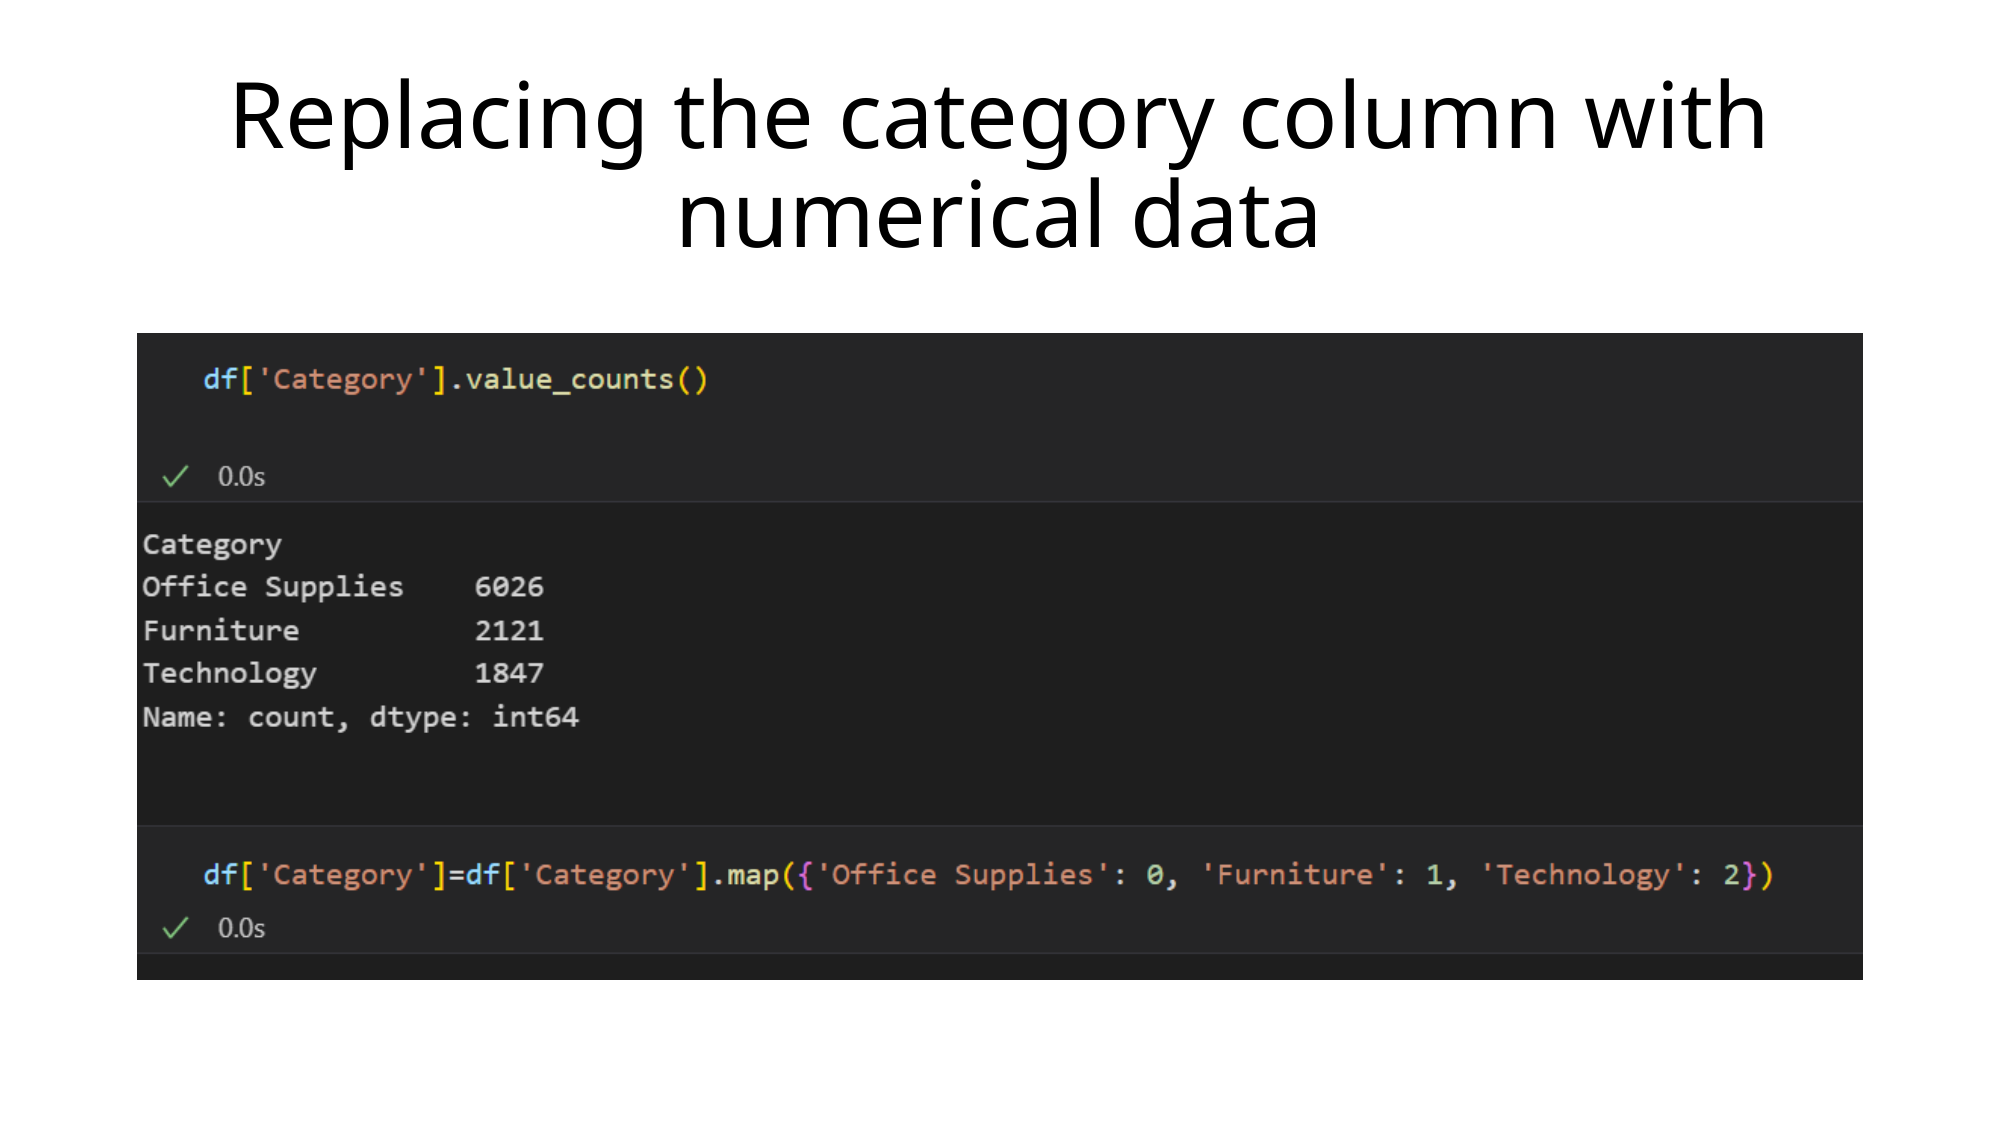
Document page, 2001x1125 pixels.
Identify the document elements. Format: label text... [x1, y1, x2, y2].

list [137, 333, 1863, 980]
title Replacing the category column with numerical data [137, 59, 1863, 278]
